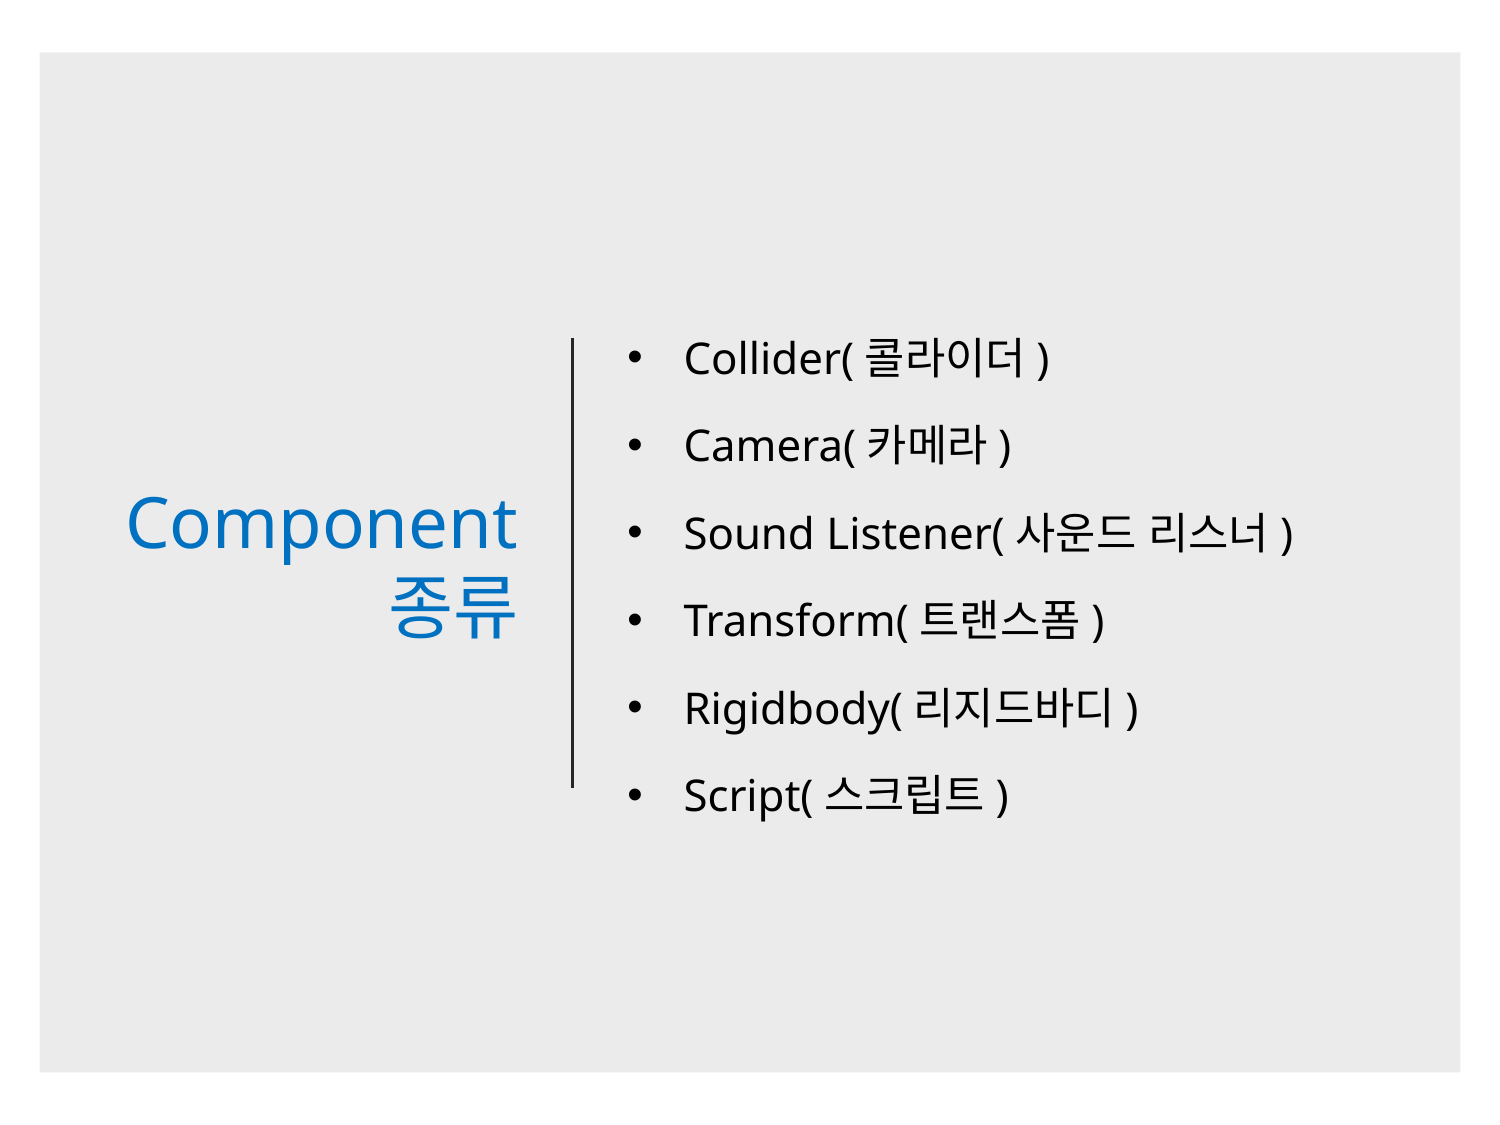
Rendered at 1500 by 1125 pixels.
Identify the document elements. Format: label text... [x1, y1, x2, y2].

title Component 종류 [53, 158, 533, 967]
text_box [37, 50, 1462, 1074]
list Collider(콜라이더) Camera(카메라) Sound Listener(사운드 리스너) Transform(트랜스폼) Rigidbody(리지드바디) Script(스크립트) [612, 158, 1397, 967]
